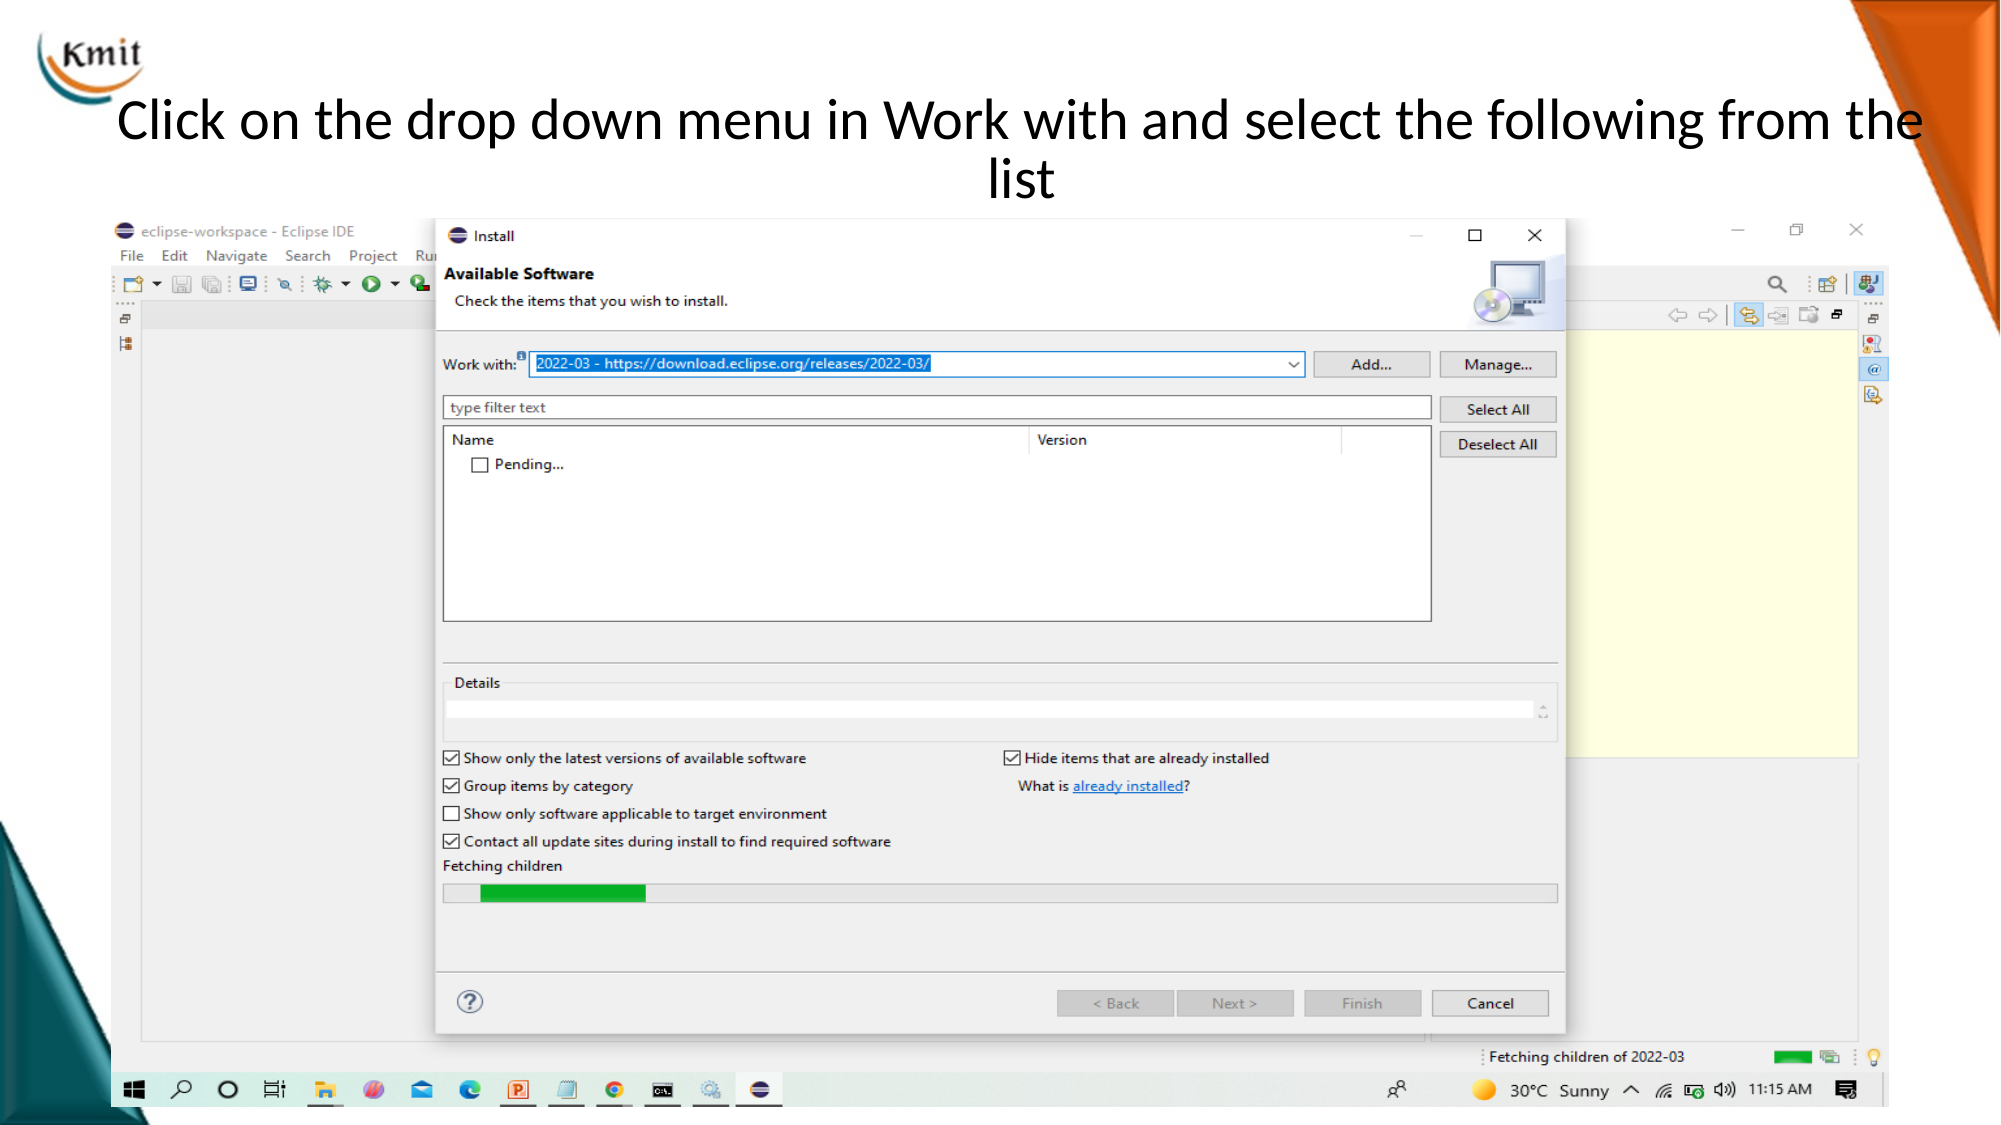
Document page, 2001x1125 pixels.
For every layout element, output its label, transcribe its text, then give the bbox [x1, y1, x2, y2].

picture [0, 0, 2001, 1125]
title Click on the drop down menu in Work with and select the following from the list [66, 47, 1977, 219]
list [111, 218, 1889, 1107]
